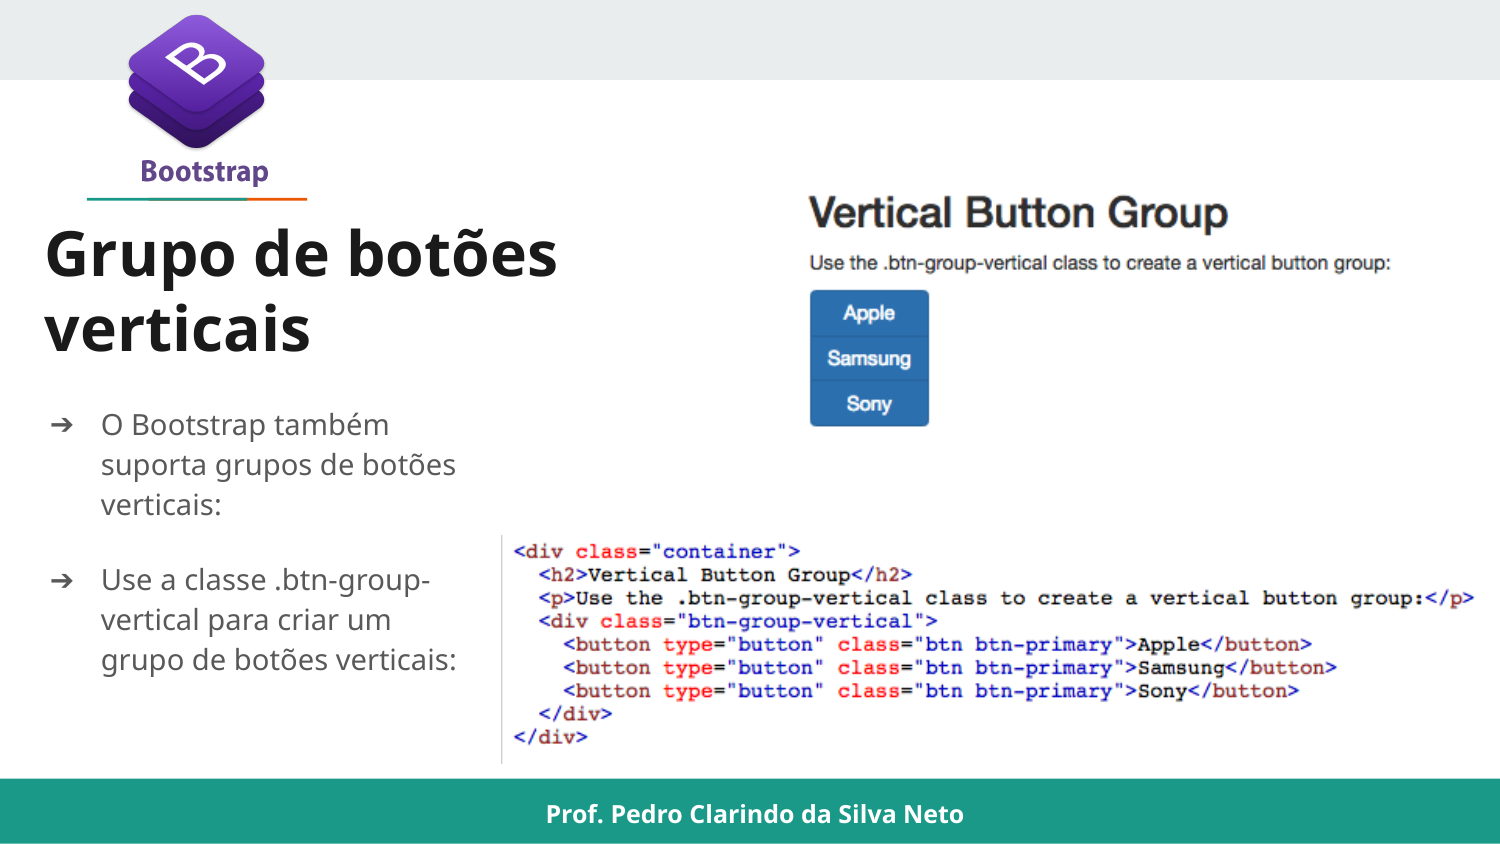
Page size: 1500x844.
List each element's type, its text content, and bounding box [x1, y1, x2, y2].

title Prof. Pedro Clarindo da Silva Neto [10, 794, 1500, 844]
list O Bootstrap também suporta grupos de botões verticais: Use a classe .btn-group-vertical para criar um grupo de botões verticais: [10, 385, 496, 778]
picture [501, 535, 1500, 764]
text_box [0, 778, 1500, 844]
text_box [99, 10, 306, 212]
title Grupo de botões verticais [29, 199, 743, 304]
picture [776, 167, 1408, 458]
